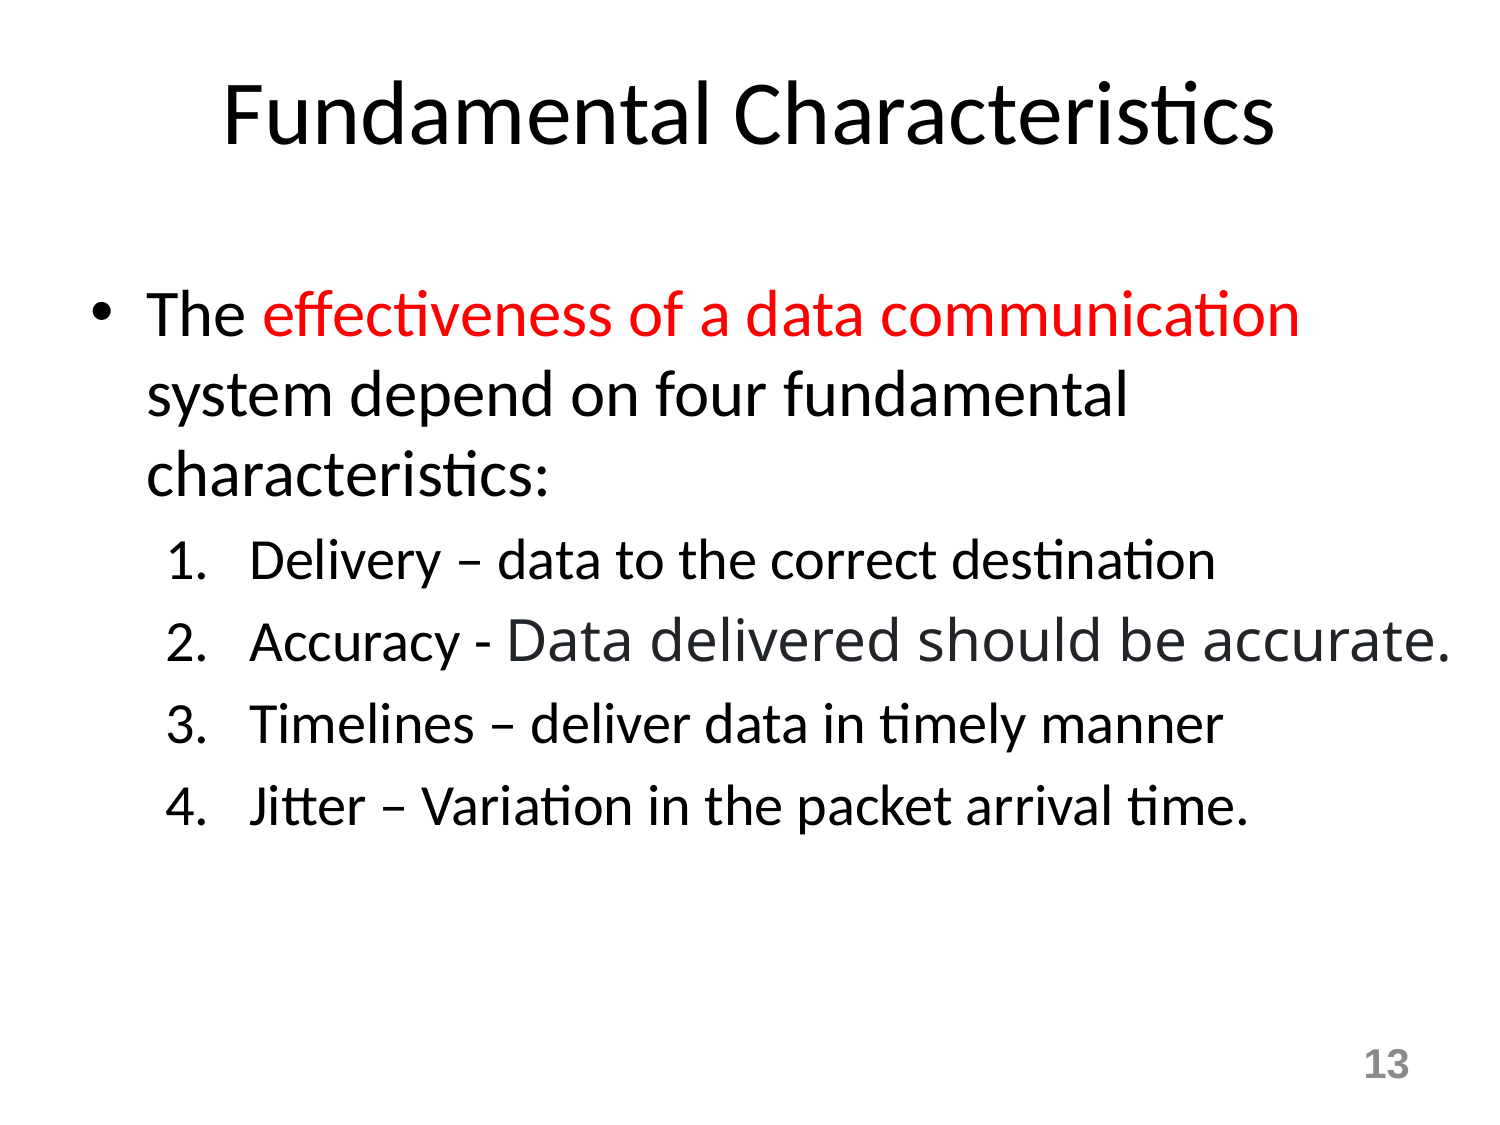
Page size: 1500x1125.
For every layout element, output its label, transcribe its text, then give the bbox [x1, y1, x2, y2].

list The effectiveness of a data communication system depend on four fundamental characteristics: Delivery – data to the correct destination Accuracy - Data delivered should be accurate. Timelines – deliver data in timely manner Jitter – Variation in the packet arrival time. [75, 262, 1500, 1005]
title Fundamental Characteristics [75, 45, 1425, 233]
slide_number 13 [1074, 1024, 1425, 1100]
